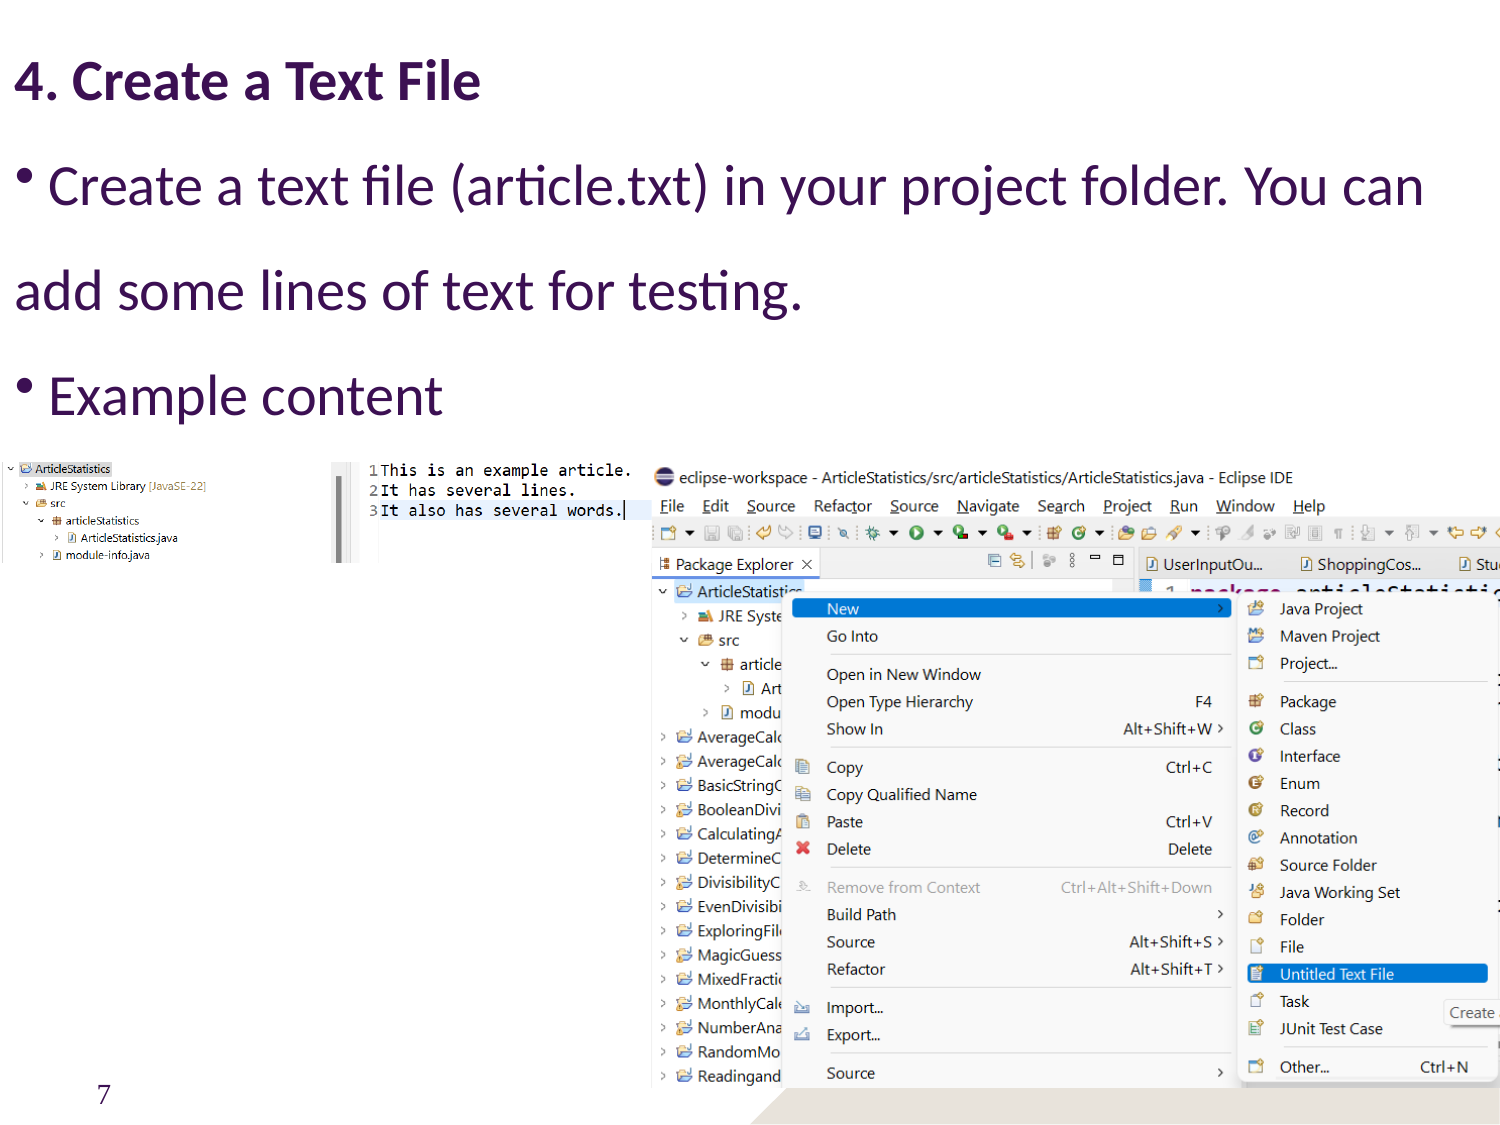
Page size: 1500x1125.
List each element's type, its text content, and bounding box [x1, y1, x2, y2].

slide_number 7 [81, 1068, 156, 1109]
picture [0, 462, 1500, 1088]
text_box 4. Create a Text File Create a text file (article.txt) in your project folder. You can add some lines of text for testing. Example content [0, 0, 1500, 435]
